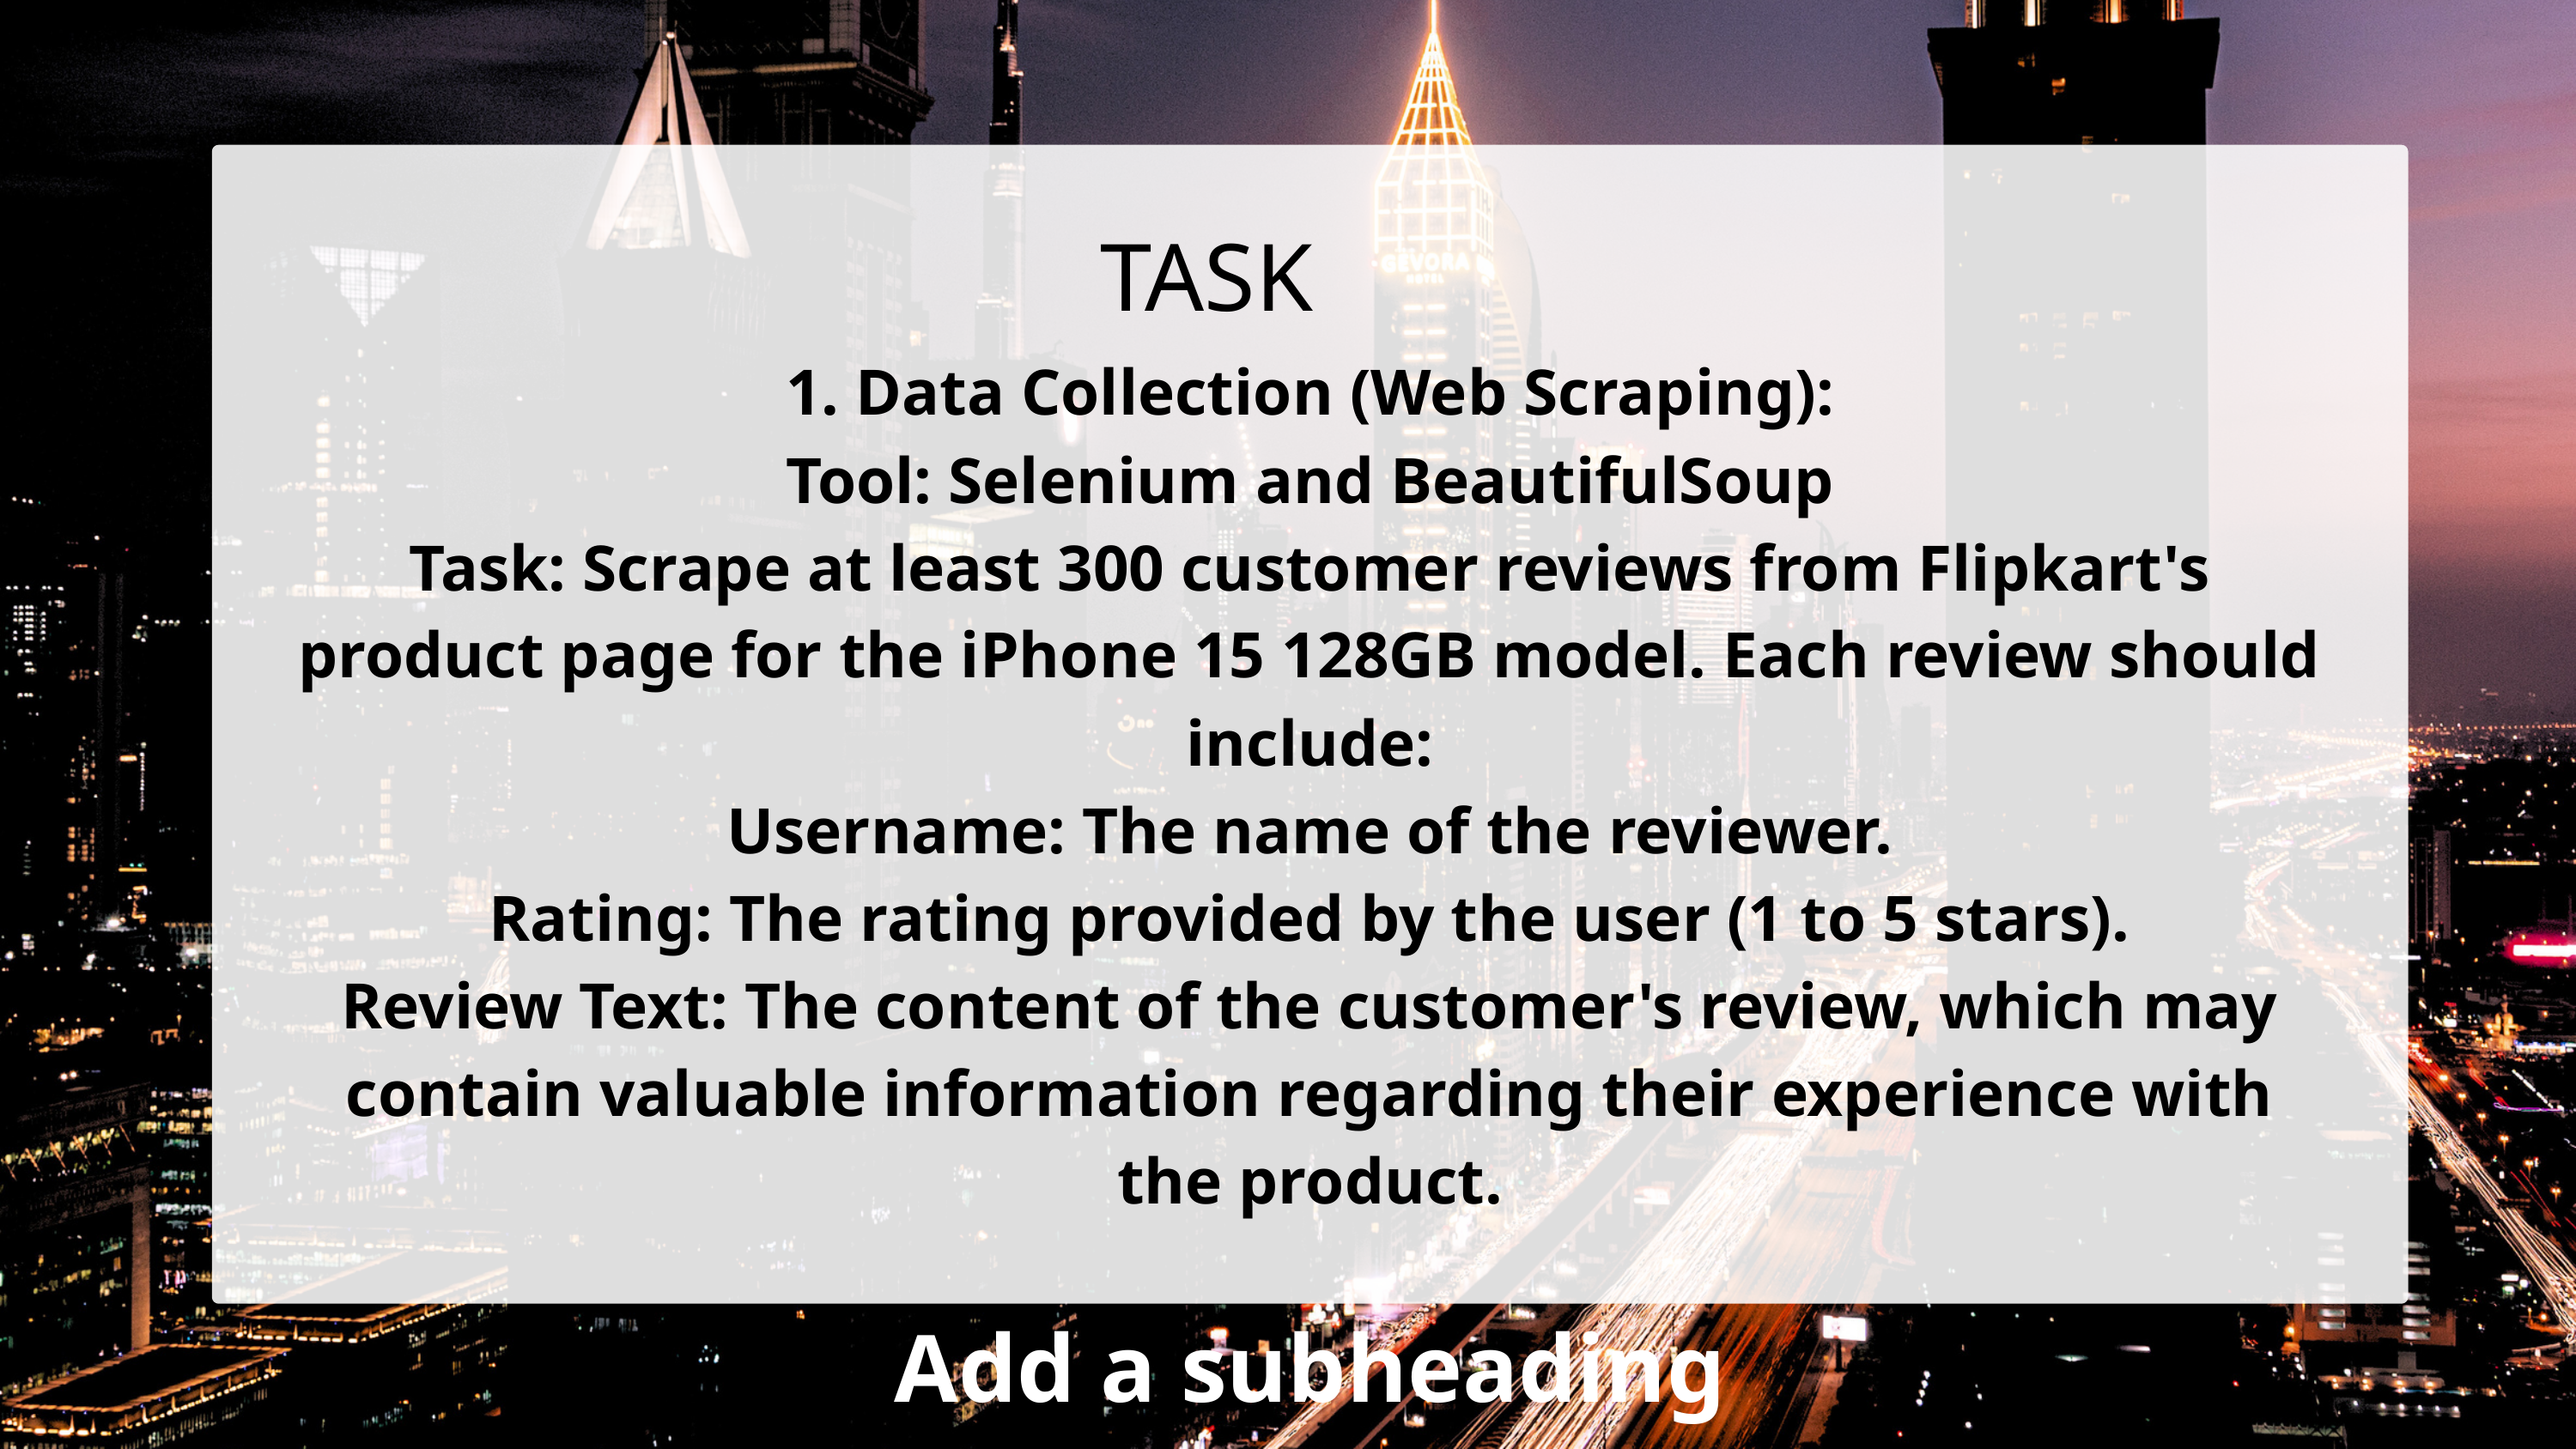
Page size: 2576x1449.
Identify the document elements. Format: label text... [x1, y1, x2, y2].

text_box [211, 144, 2409, 1304]
text_box [0, 0, 2576, 1449]
text_box Add a subheading [211, 1309, 2409, 1421]
